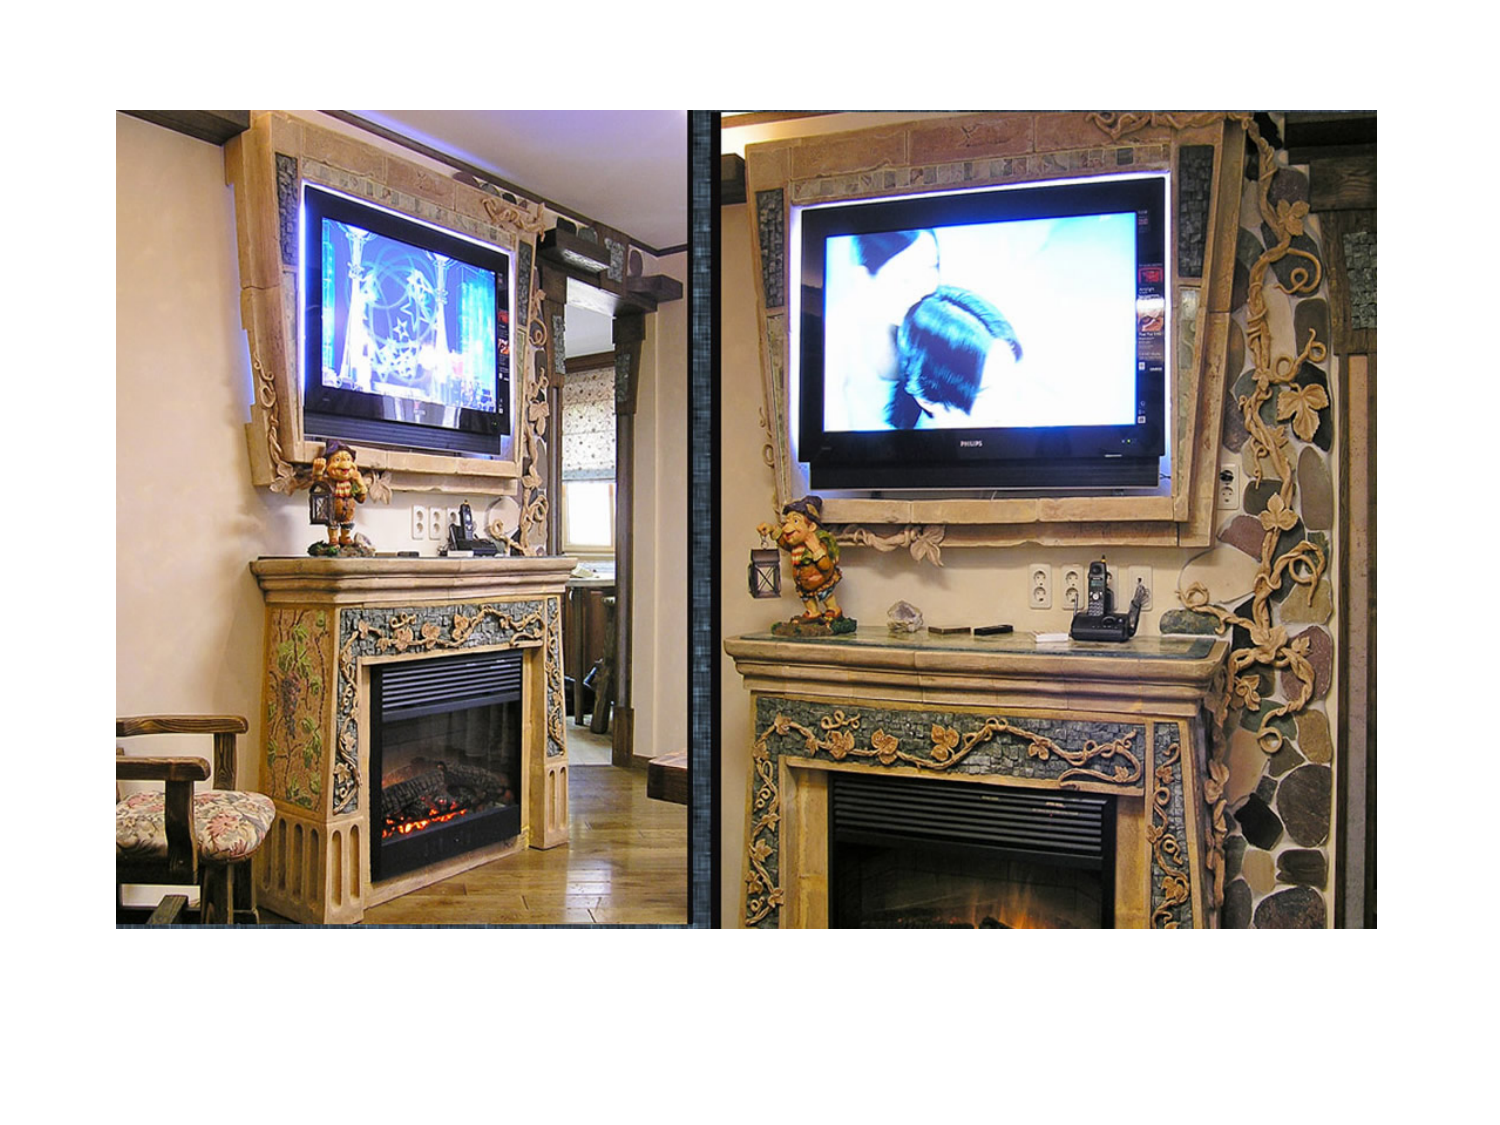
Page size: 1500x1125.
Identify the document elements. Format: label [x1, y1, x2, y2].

picture [116, 110, 1377, 929]
